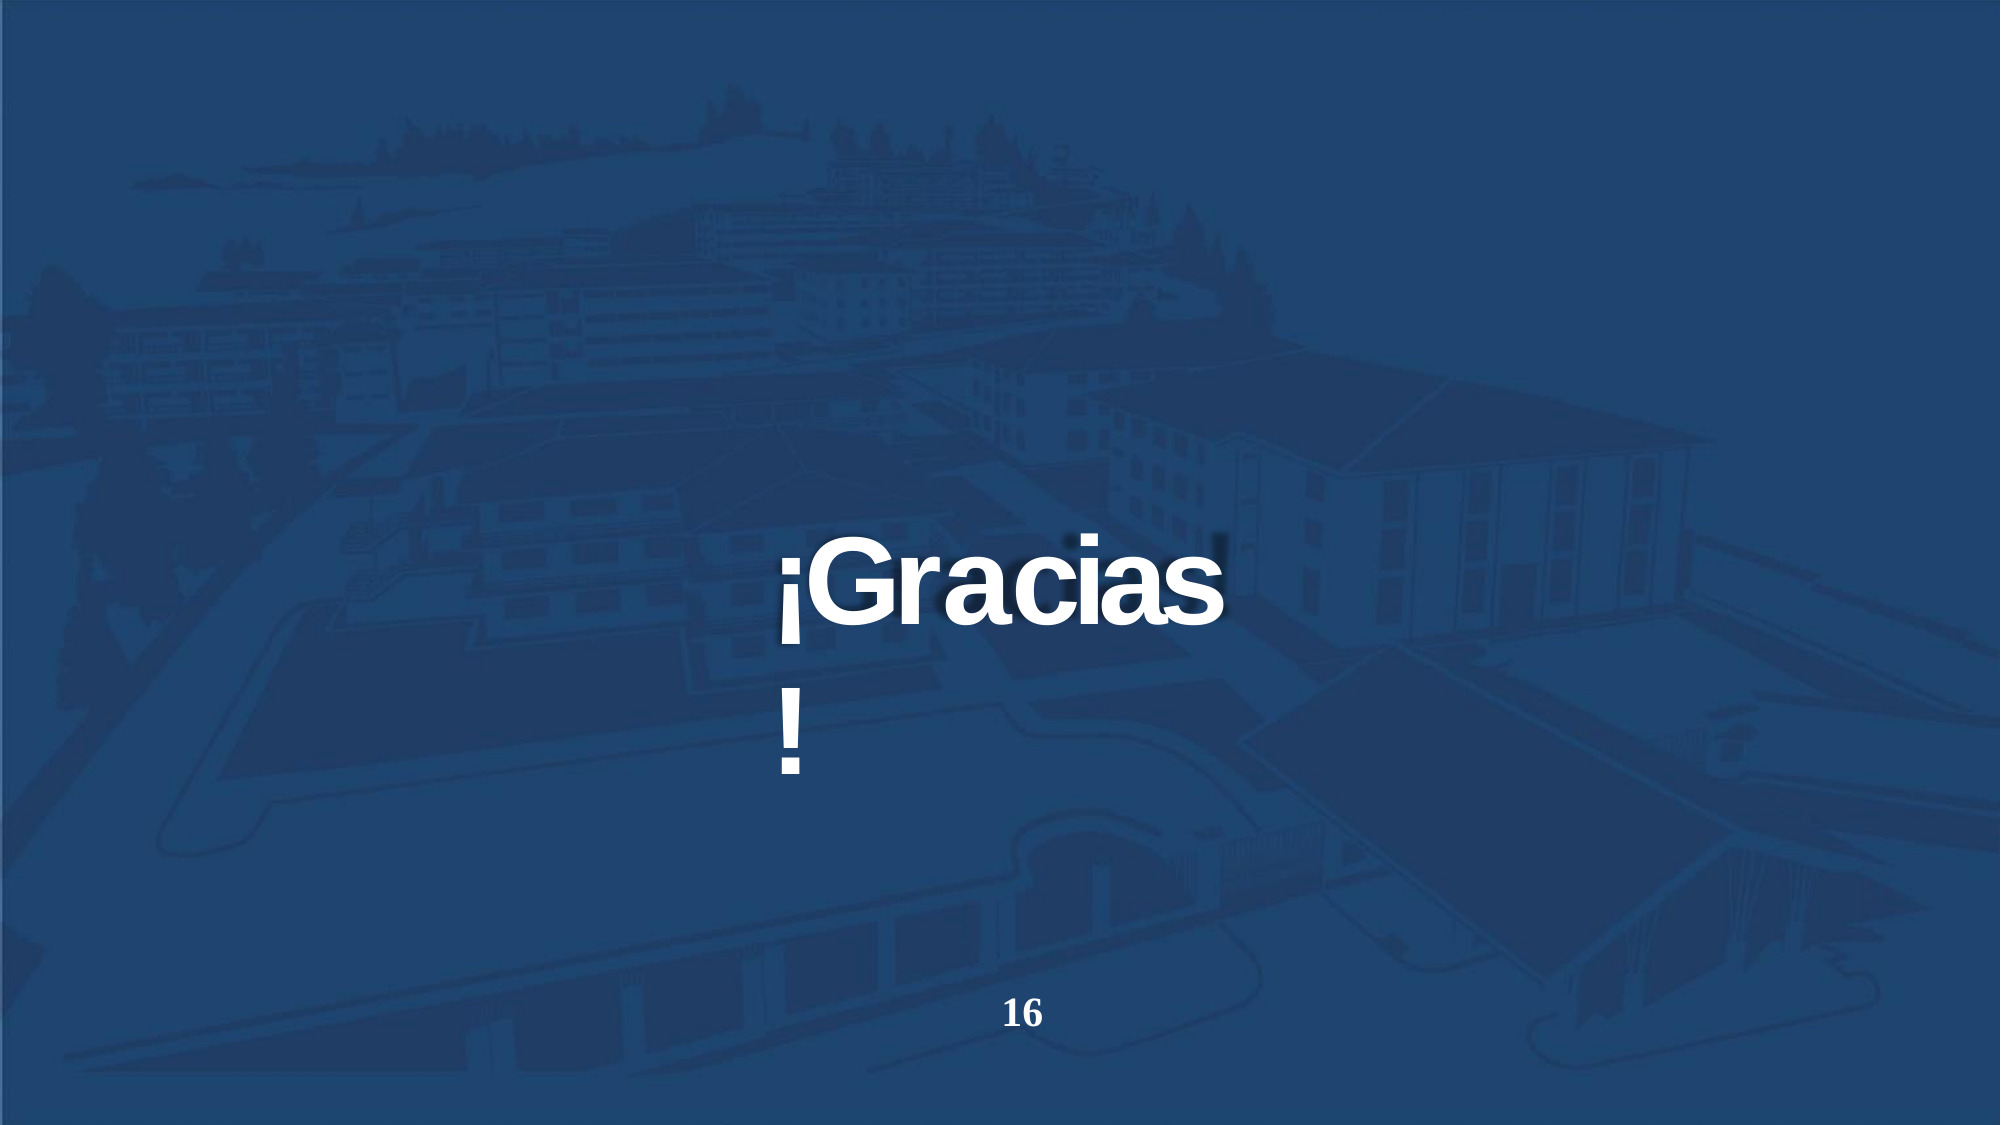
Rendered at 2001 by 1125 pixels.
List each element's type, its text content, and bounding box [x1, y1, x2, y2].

title ¡Gracias! [768, 497, 1240, 800]
picture [0, 0, 2000, 1125]
slide_number 16 [995, 987, 1050, 1125]
